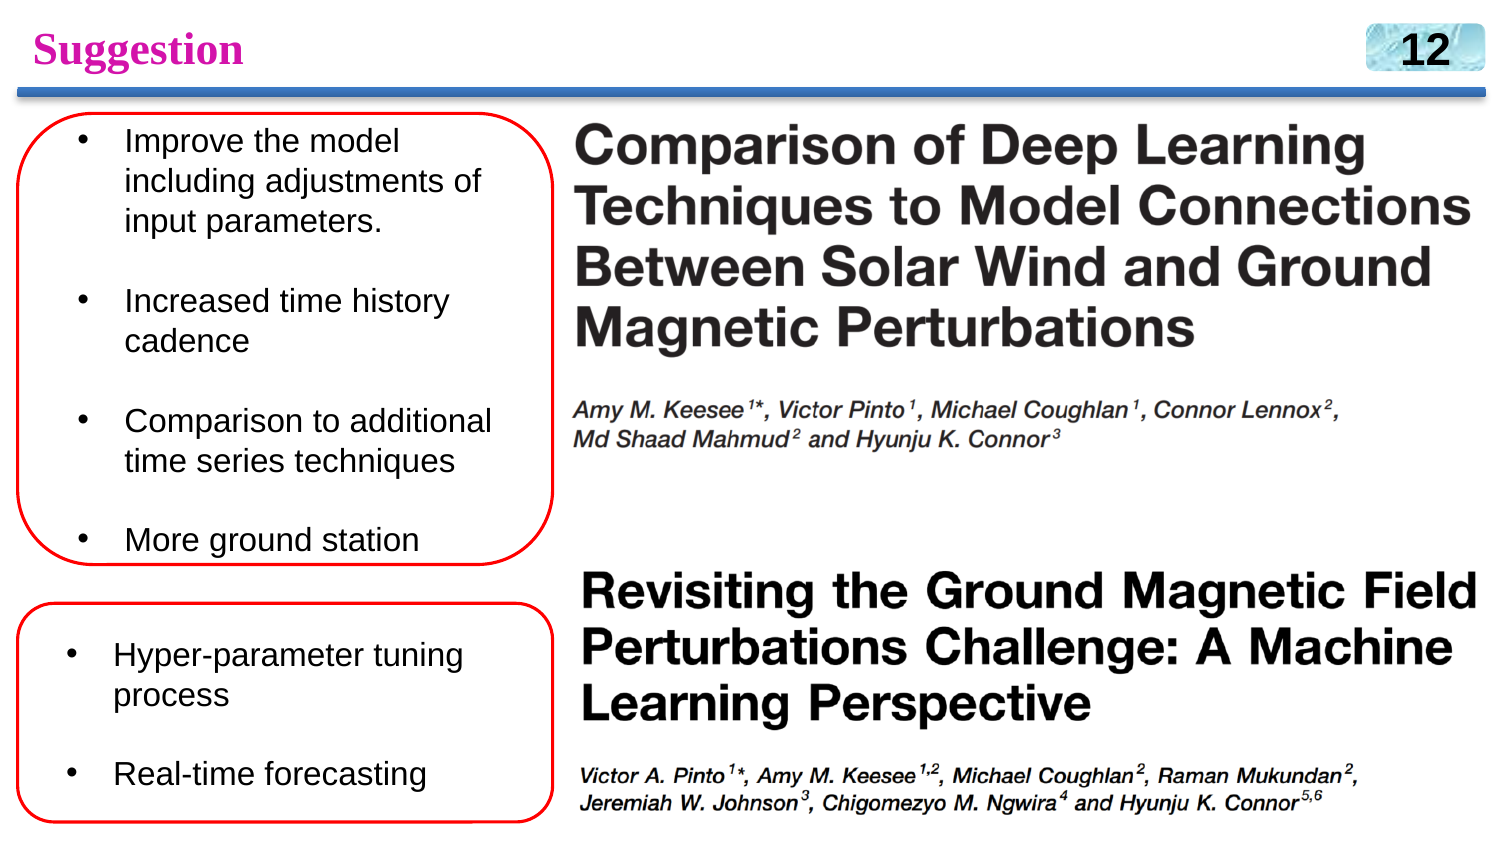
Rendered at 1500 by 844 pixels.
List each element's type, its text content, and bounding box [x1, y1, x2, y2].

title Suggestion [17, 14, 1080, 78]
text_box Hyper-parameter tuning process Real-time forecasting [17, 603, 553, 822]
text_box 12 [1366, 23, 1486, 72]
picture [573, 564, 1486, 823]
picture [562, 113, 1486, 462]
text_box [17, 87, 1486, 97]
text_box Improve the model including adjustments of input parameters. Increased time history cadence Comparison to additional time series techniques More ground station [17, 113, 553, 565]
